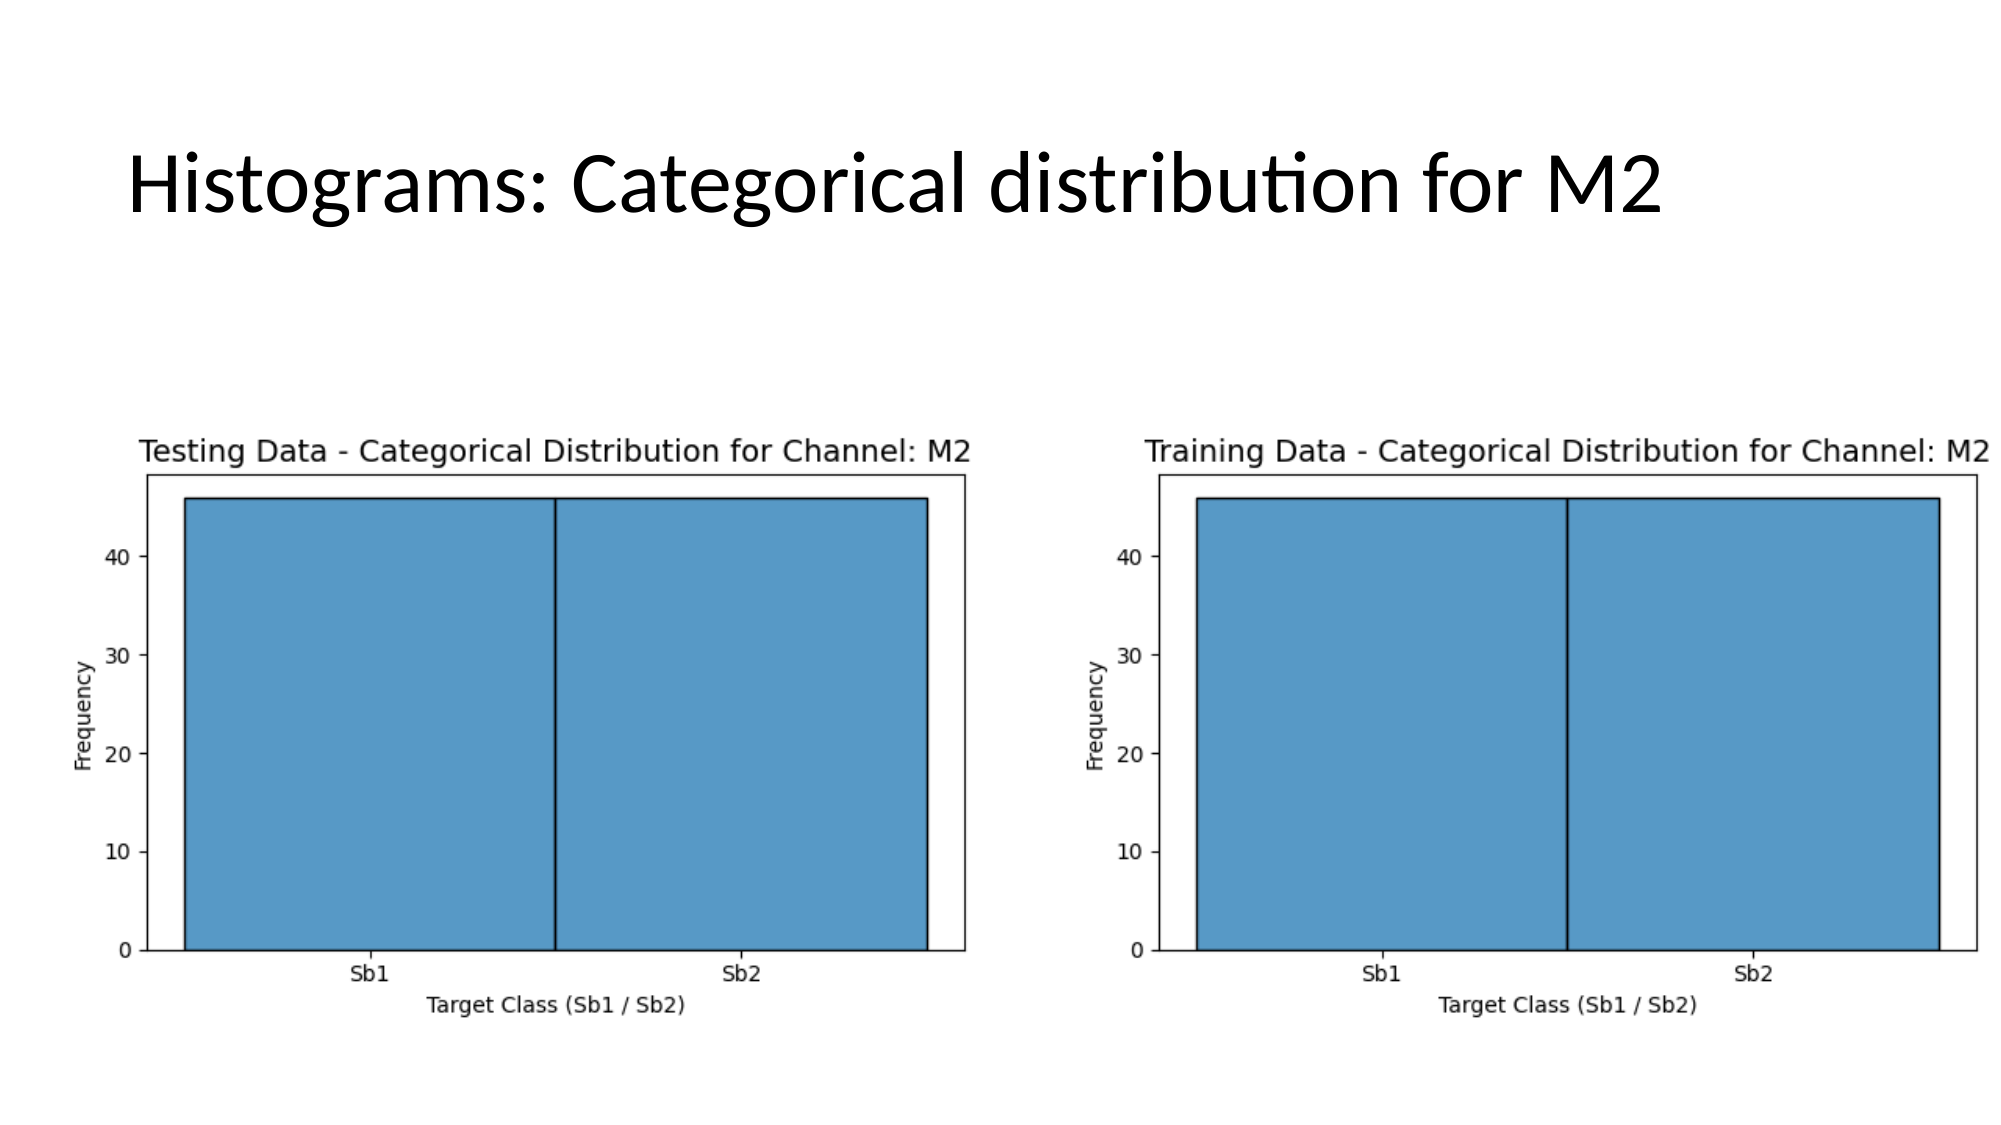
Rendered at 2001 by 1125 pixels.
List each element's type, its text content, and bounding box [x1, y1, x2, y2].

picture [49, 415, 988, 1041]
title Histograms: Categorical distribution for M2 [112, 128, 1838, 347]
picture [1062, 415, 2000, 1041]
